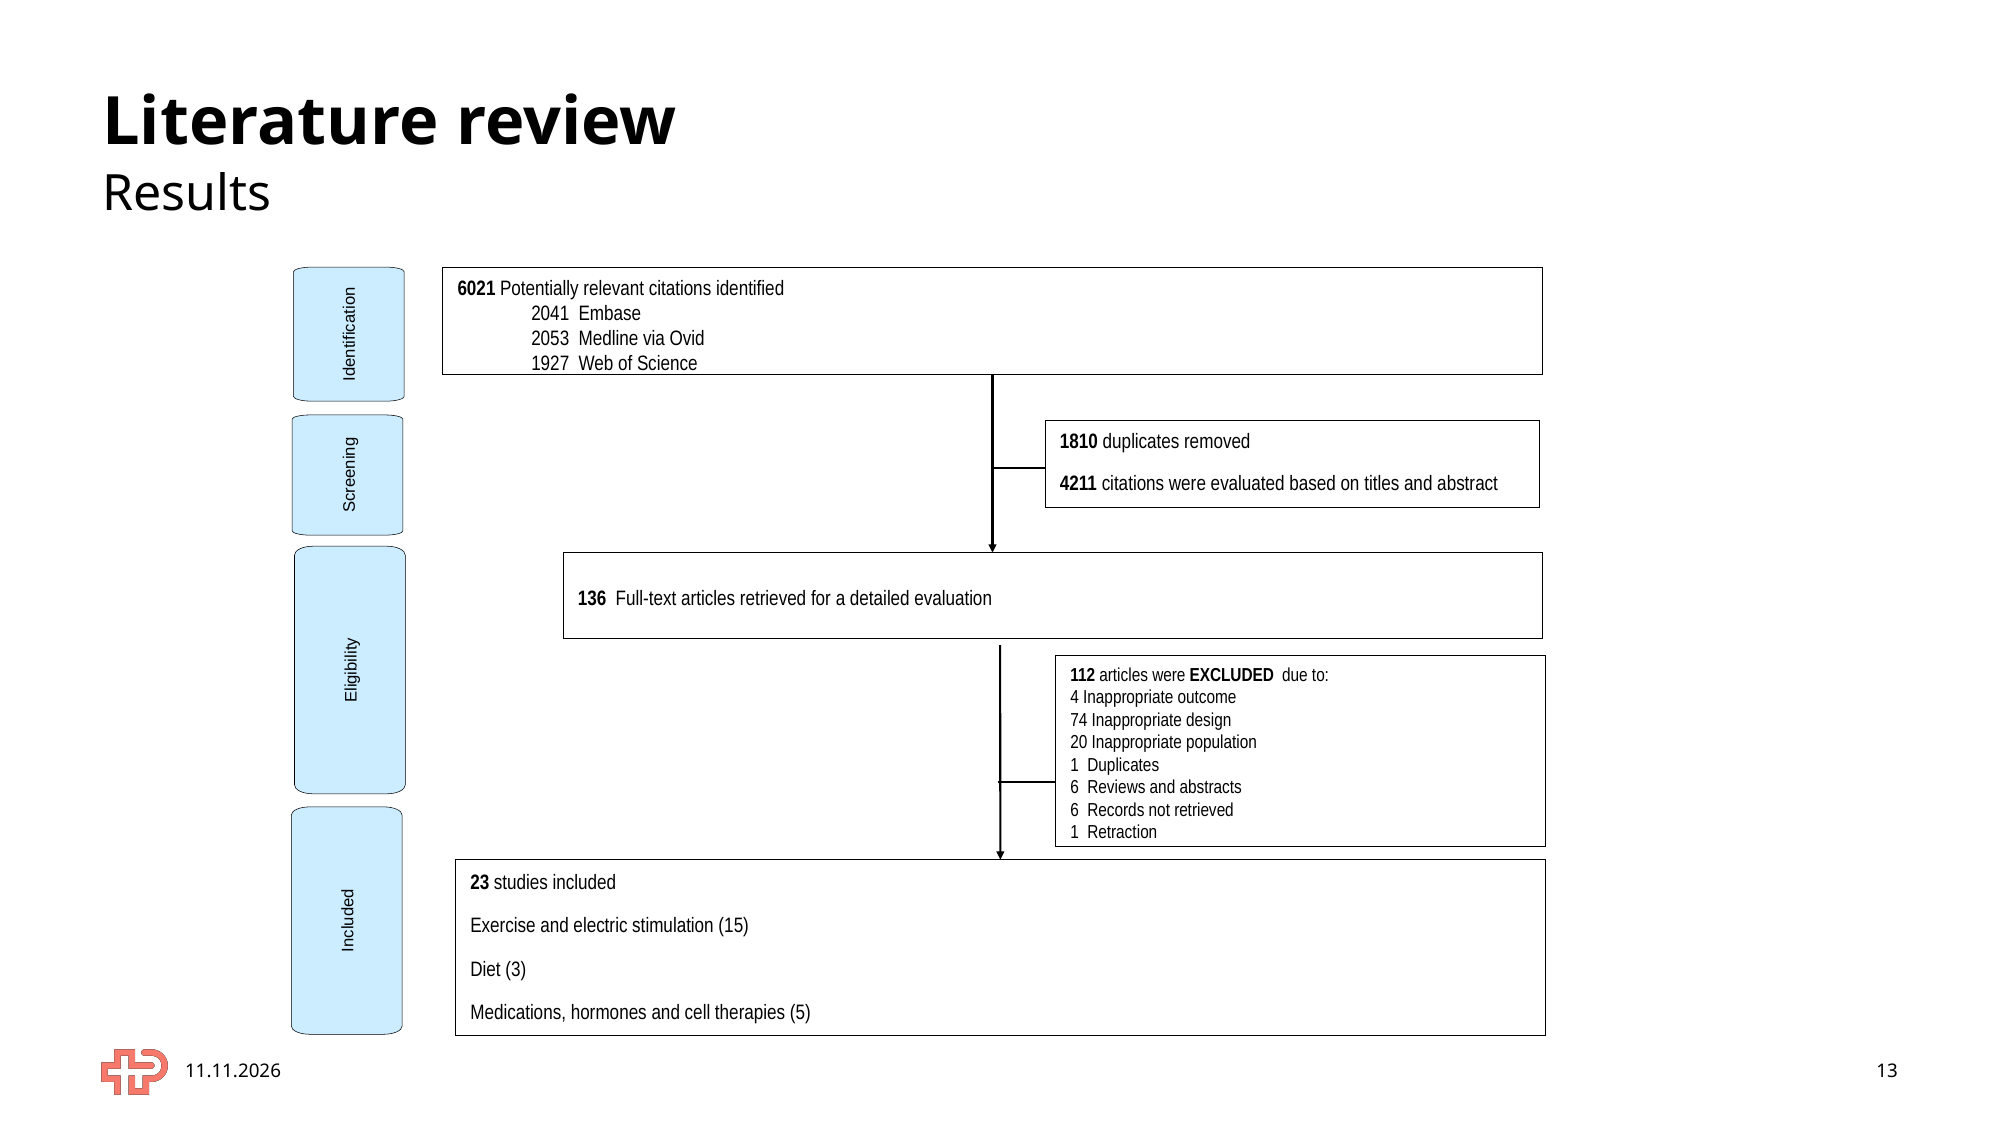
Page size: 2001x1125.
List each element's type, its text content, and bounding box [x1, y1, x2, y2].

title Literature review [102, 78, 1898, 160]
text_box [290, 266, 1546, 1036]
list Results [102, 160, 1898, 244]
picture [90, 1038, 175, 1106]
slide_number 13 [1815, 1056, 1898, 1087]
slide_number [184, 1056, 622, 1087]
